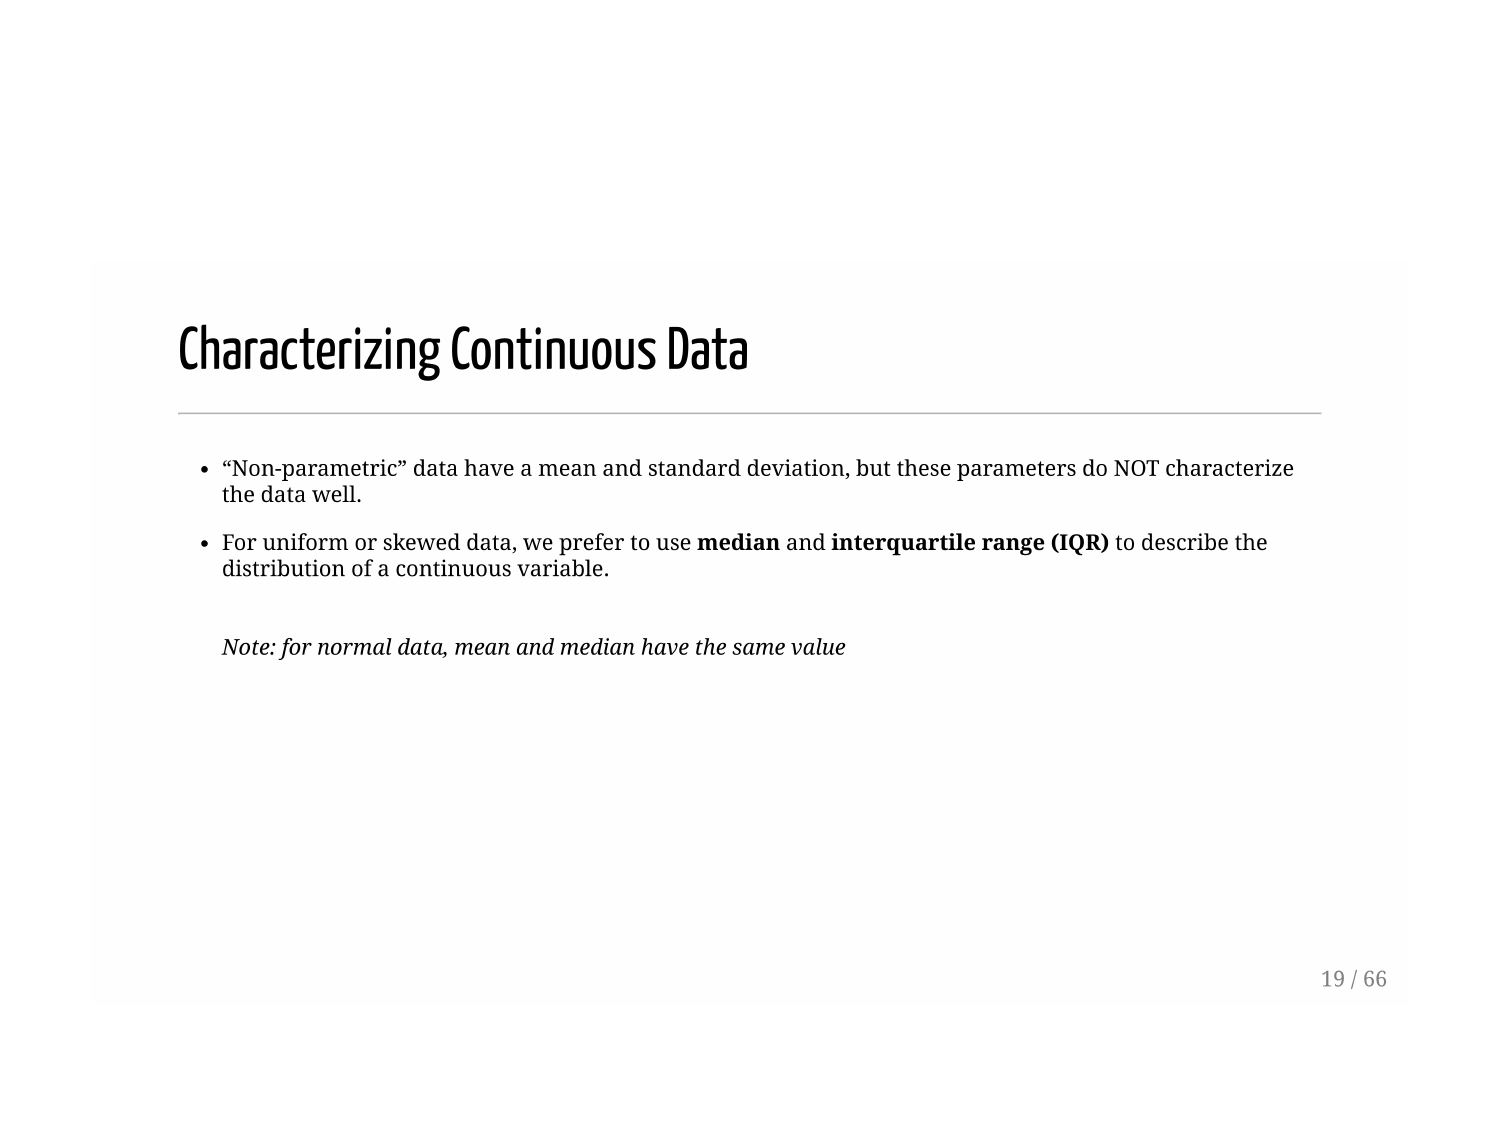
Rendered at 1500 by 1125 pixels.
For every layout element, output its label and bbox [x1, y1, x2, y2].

picture [91, 262, 1409, 1005]
